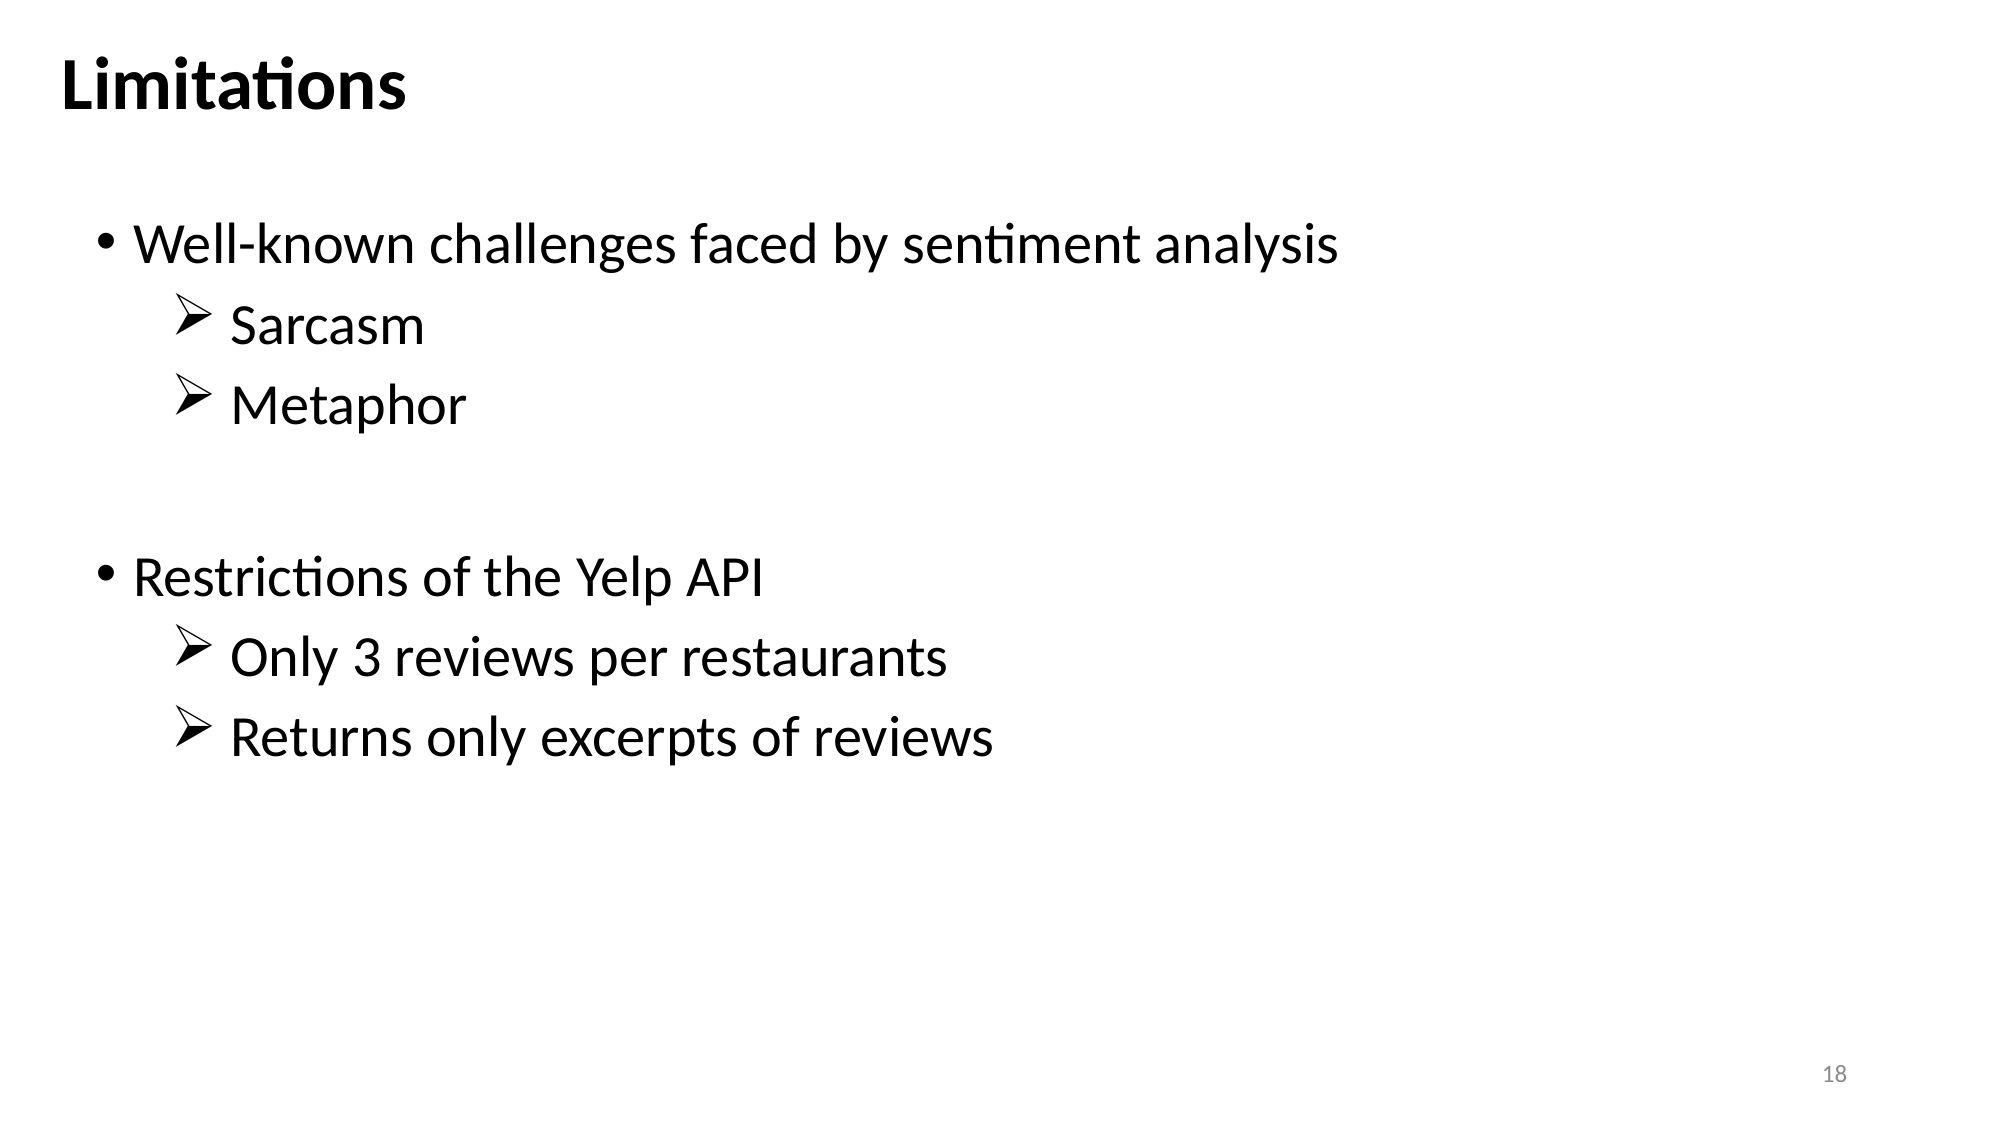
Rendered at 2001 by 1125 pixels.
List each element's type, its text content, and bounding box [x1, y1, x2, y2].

slide_number 17 [1412, 1073, 1863, 1103]
text_box Well-known challenges faced by sentiment analysis Sarcasm Metaphor Restrictions of the Yelp API Only 3 reviews per restaurants Returns only excerpts of reviews [80, 198, 1896, 1073]
text_box Limitations [47, 37, 1863, 169]
